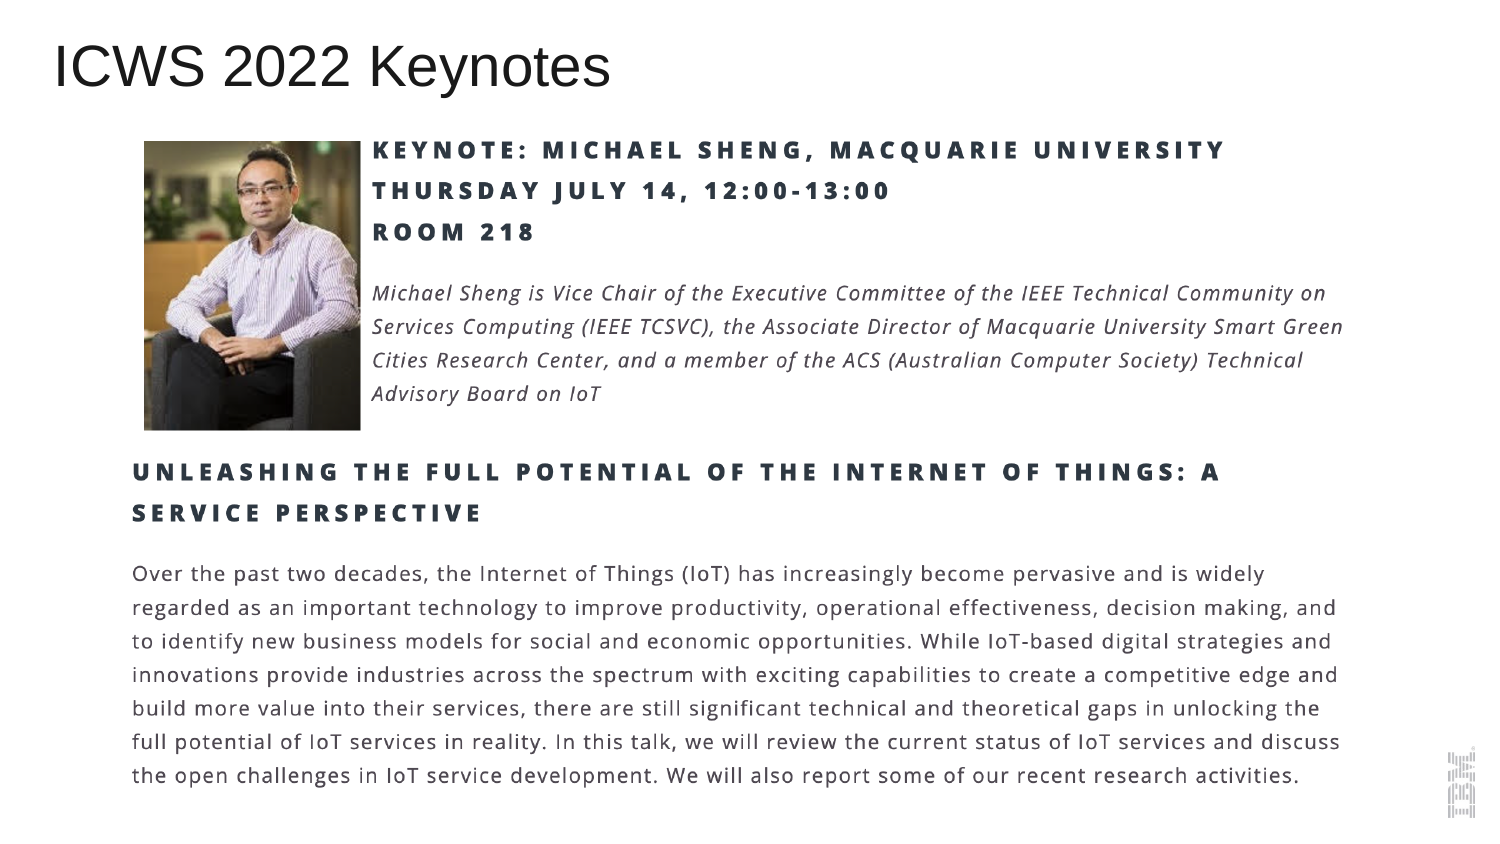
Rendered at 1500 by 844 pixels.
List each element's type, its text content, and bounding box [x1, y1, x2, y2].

text_box [25, 0, 217, 100]
picture [93, 108, 1407, 823]
title ICWS 2022 Keynotes [217, 35, 1480, 100]
picture [1448, 746, 1475, 818]
